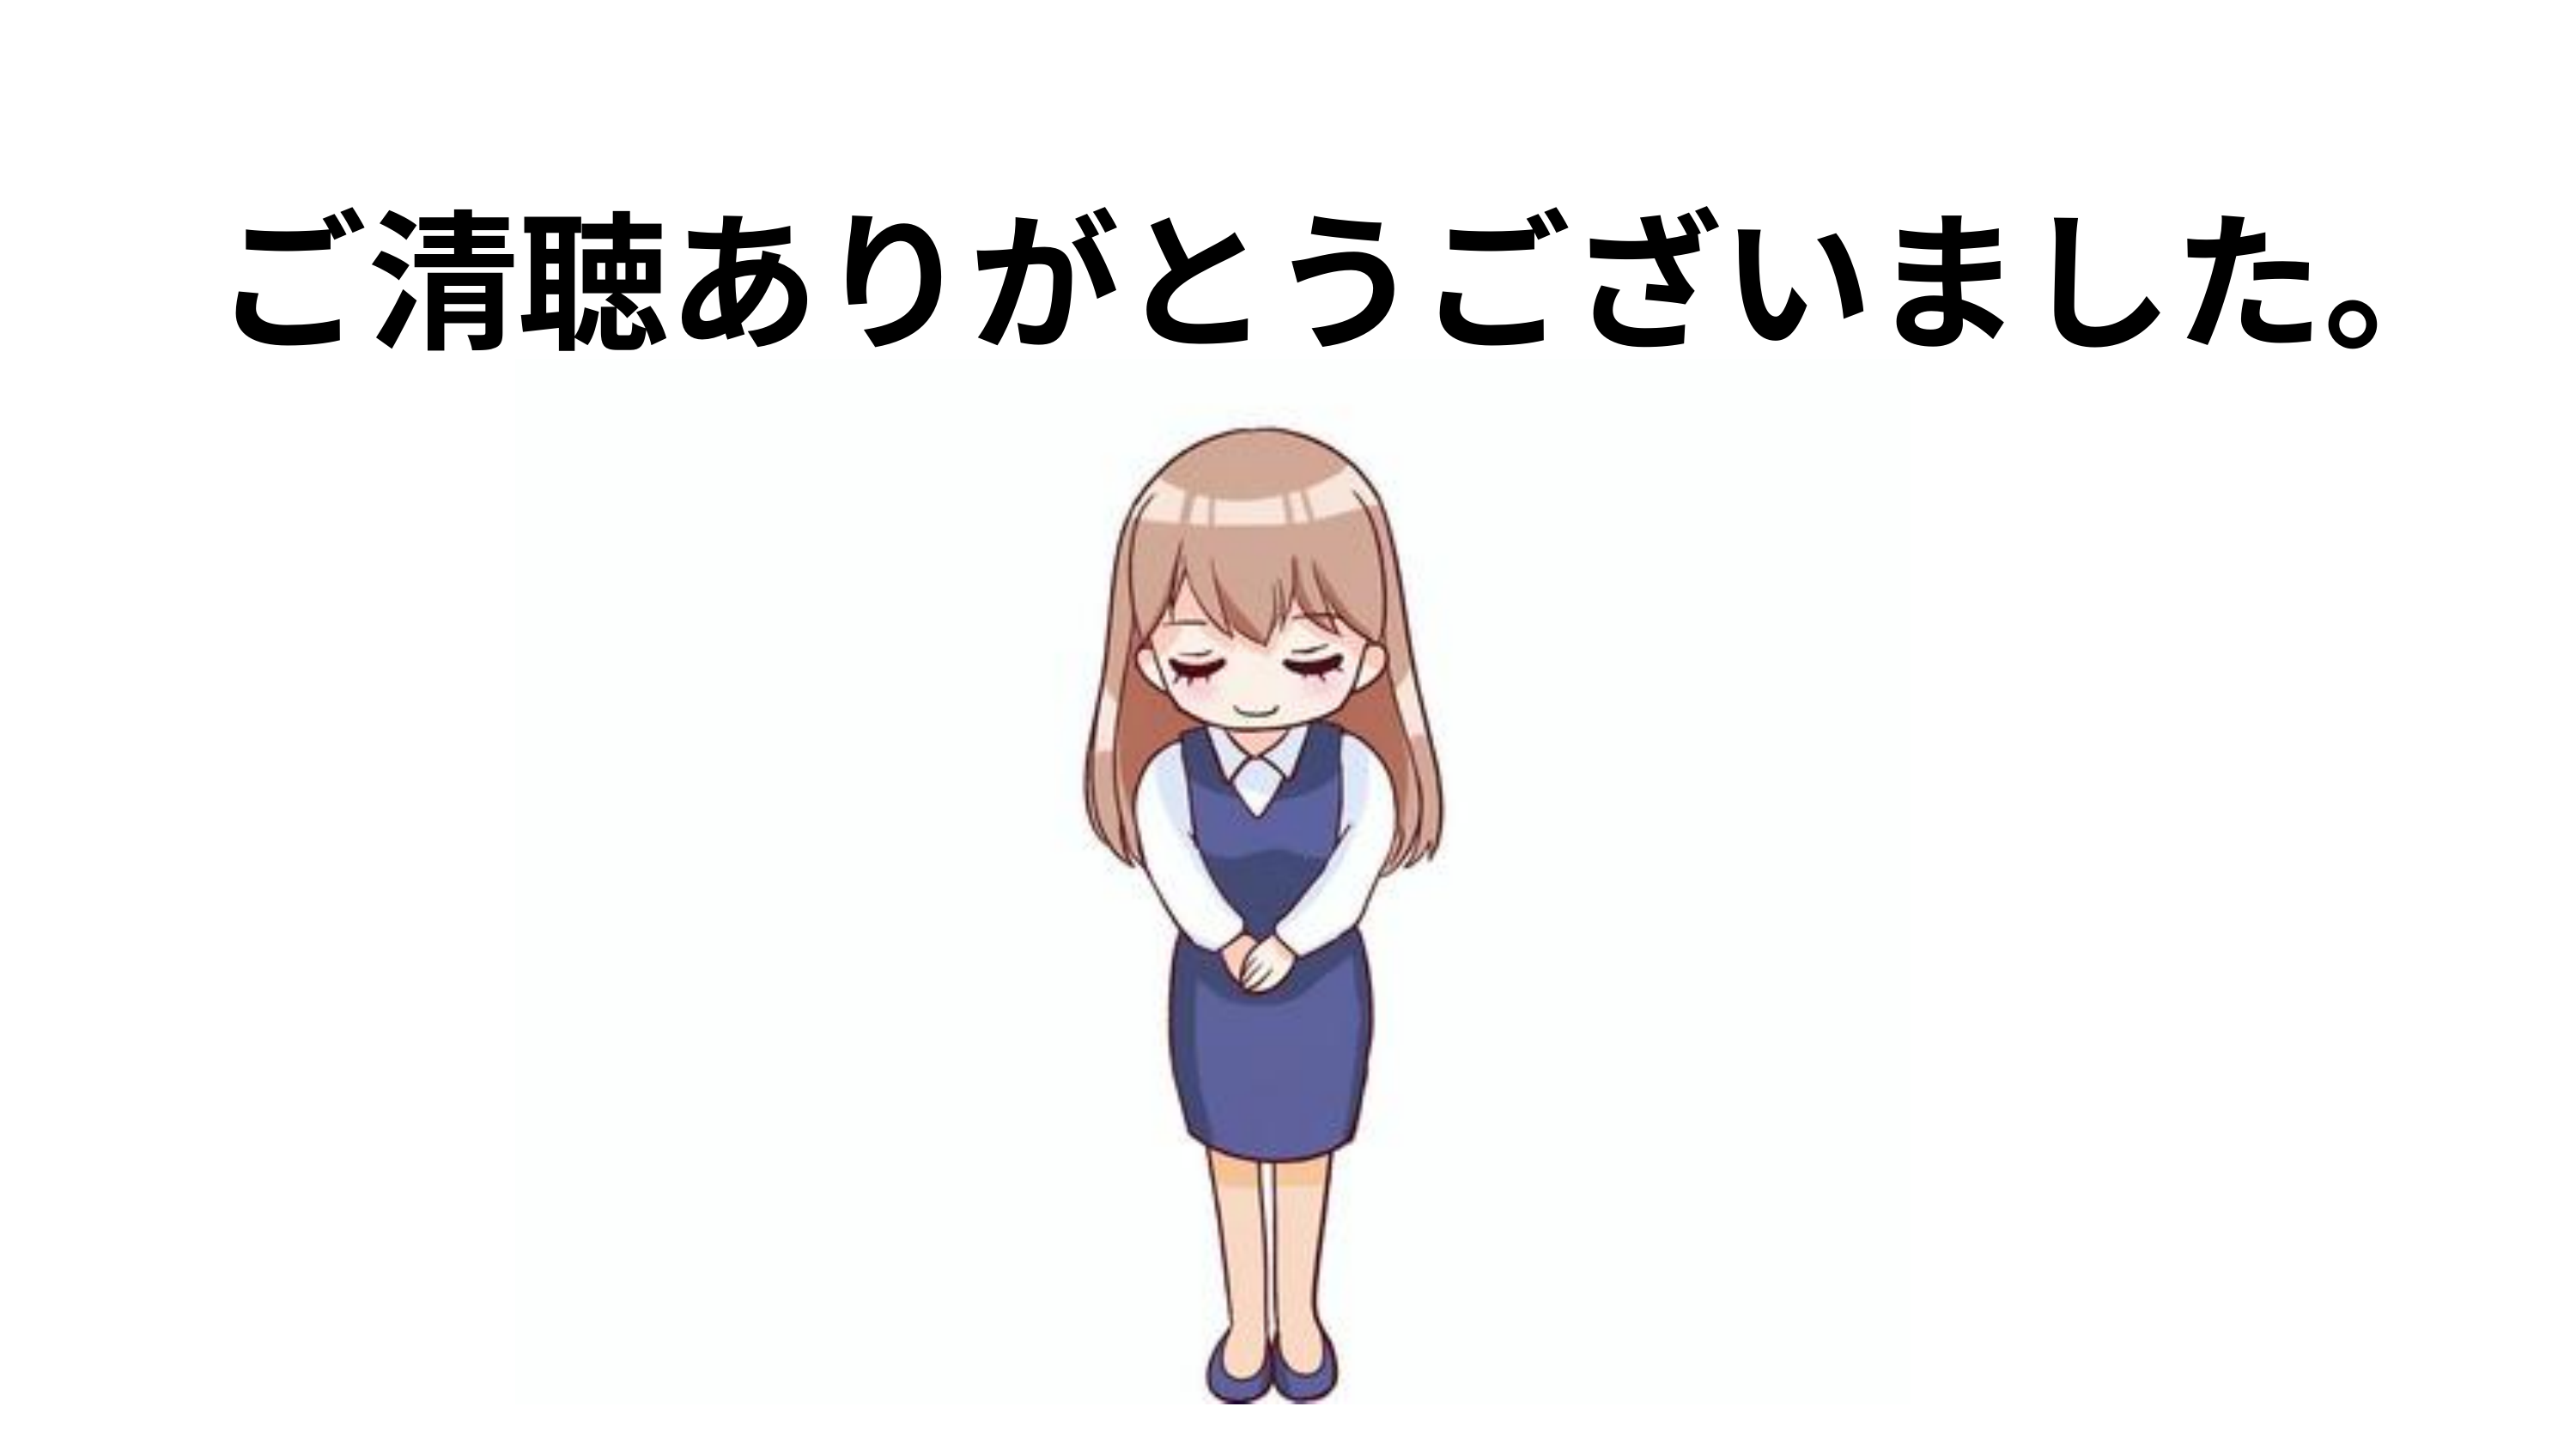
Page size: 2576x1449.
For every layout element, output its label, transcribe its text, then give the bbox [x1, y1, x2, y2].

text_box ご清聴ありがとうございました。 [193, 144, 2499, 434]
picture [514, 359, 1911, 1404]
